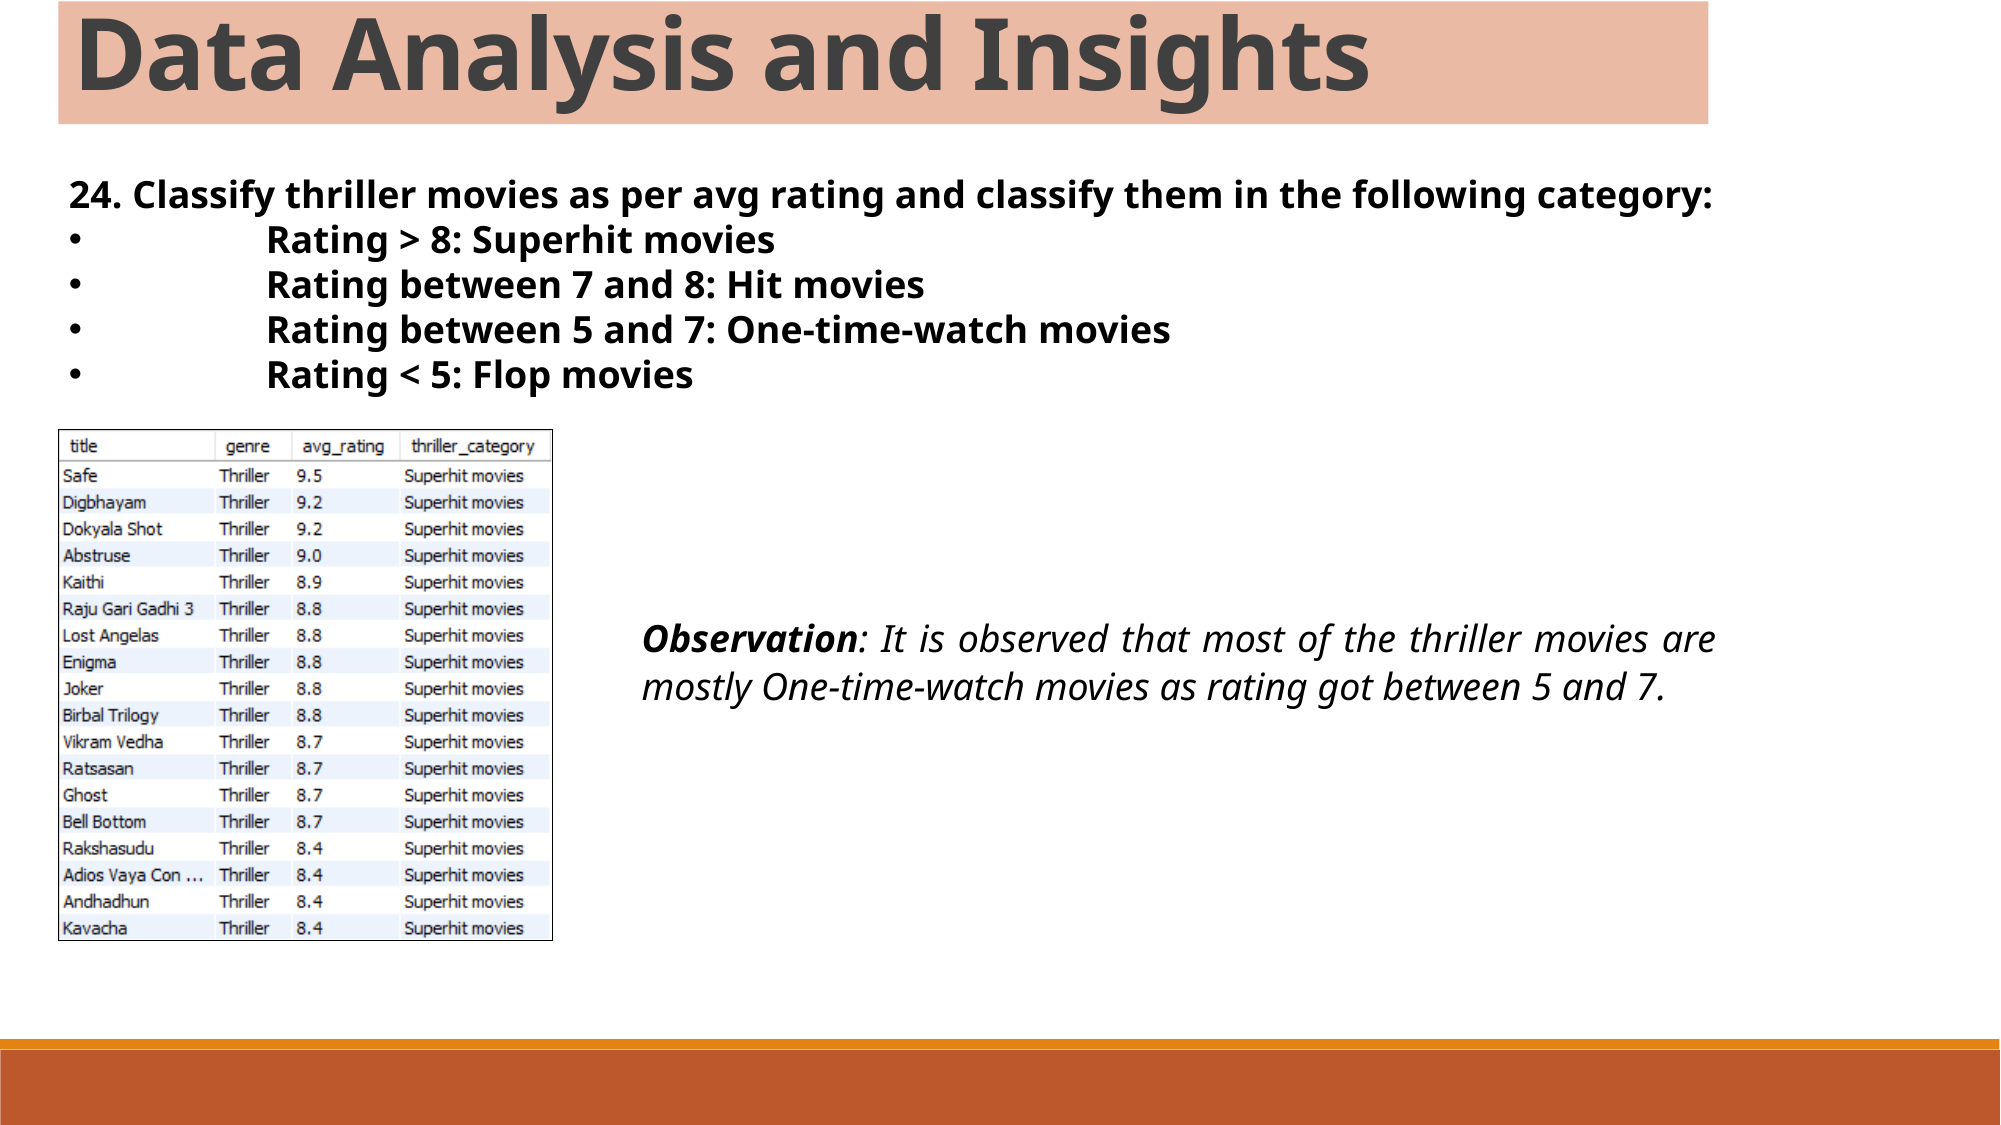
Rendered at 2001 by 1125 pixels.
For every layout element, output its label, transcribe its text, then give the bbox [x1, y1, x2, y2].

text_box 24. Classify thriller movies as per avg rating and classify them in the following category: Rating > 8: Superhit movies Rating between 7 and 8: Hit movies Rating between 5 and 7: One-time-watch movies Rating < 5: Flop movies [54, 163, 1937, 403]
text_box Observation: It is observed that most of the thriller movies are mostly One-time-watch movies as rating got between 5 and 7. [626, 604, 1733, 716]
picture [57, 429, 553, 942]
text_box Data Analysis and Insights [58, 1, 1709, 125]
